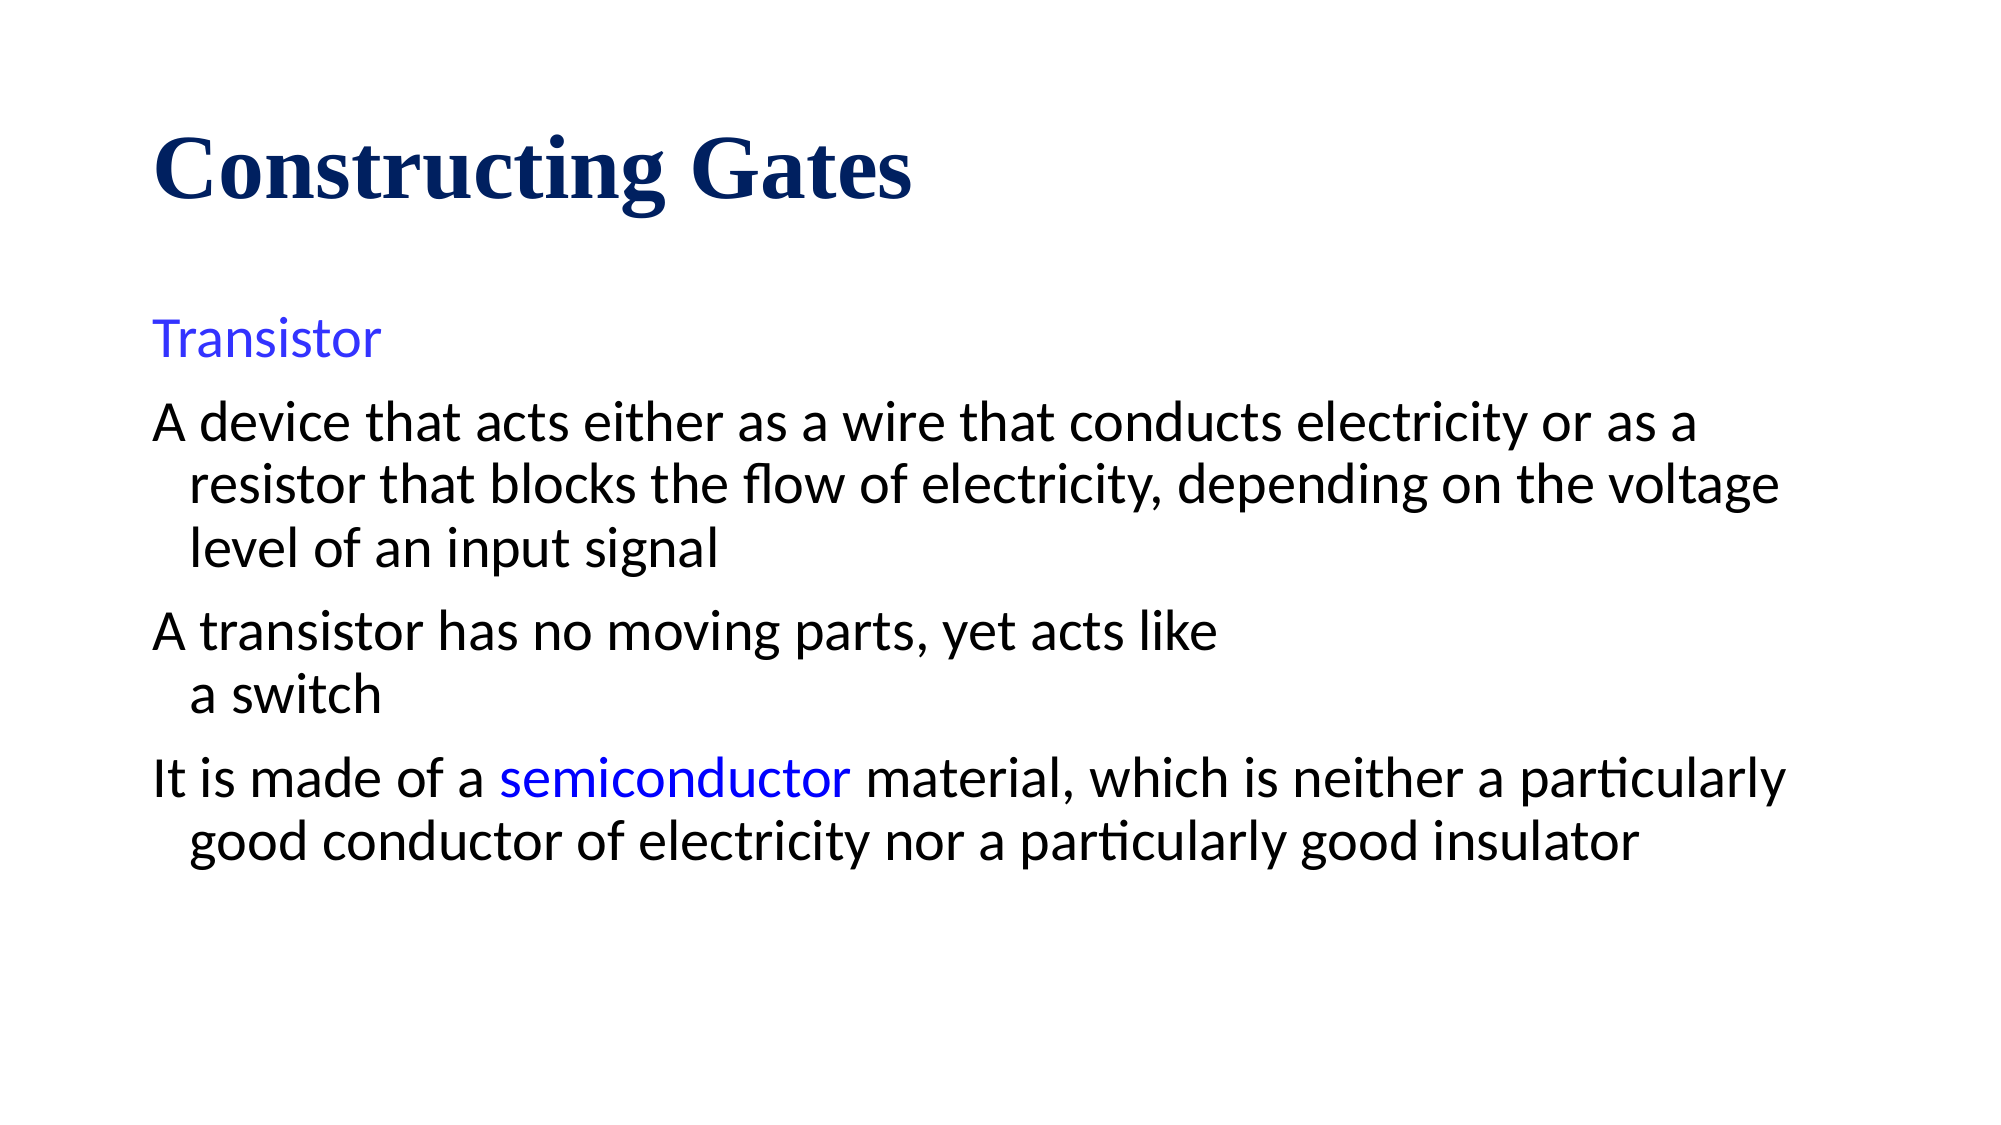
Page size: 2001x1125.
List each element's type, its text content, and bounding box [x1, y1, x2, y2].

title Constructing Gates [137, 59, 1863, 278]
list Transistor A device that acts either as a wire that conducts electricity or as a resistor that blocks the flow of electricity, depending on the voltage level of an input signal A transistor has no moving parts, yet acts like a switch It is made of a semiconductor material, which is neither a particularly good conductor of electricity nor a particularly good insulator [137, 299, 1863, 1014]
